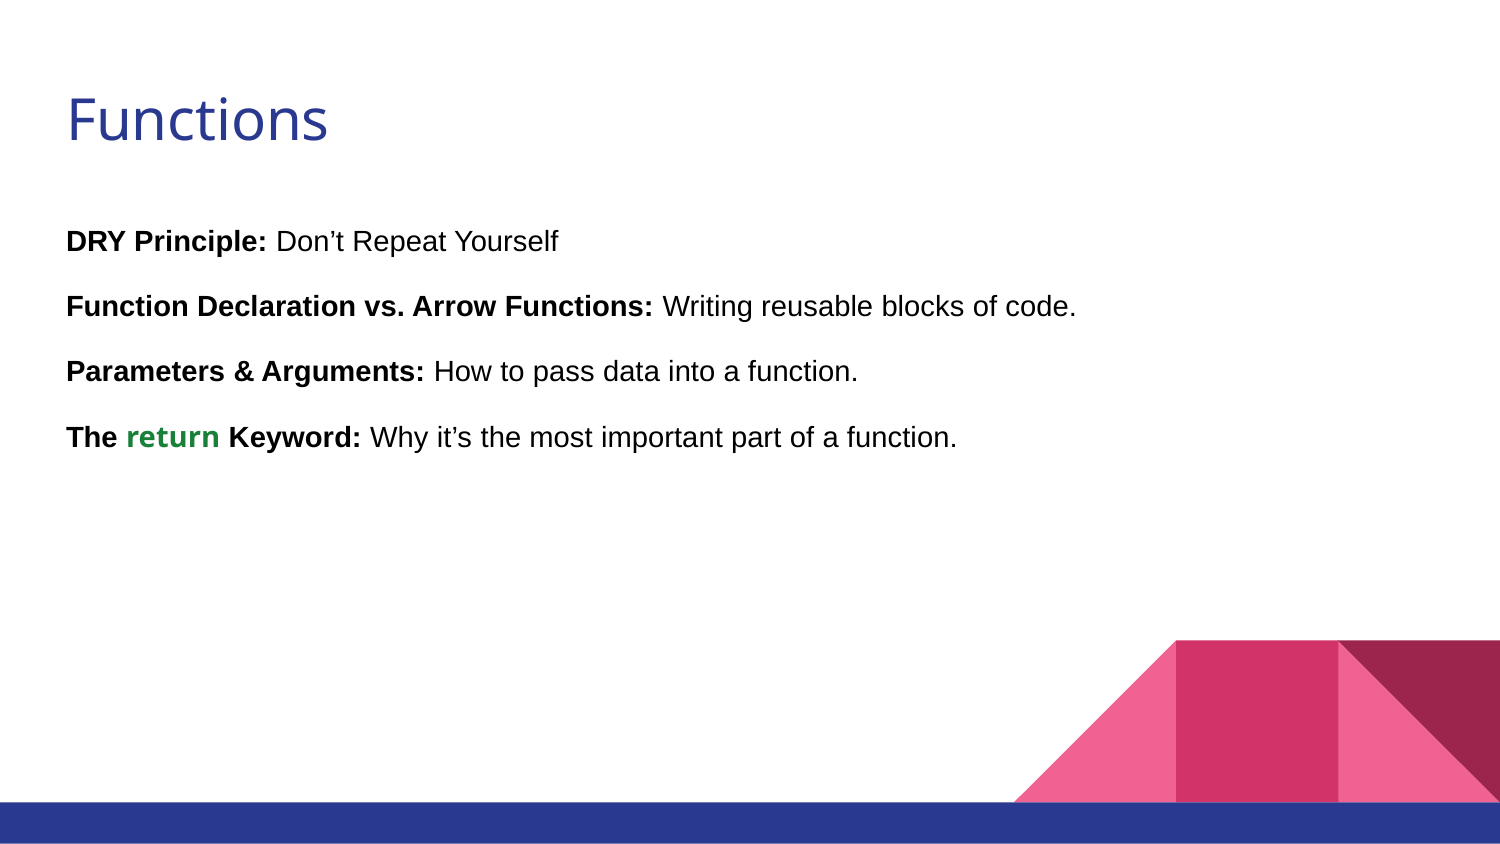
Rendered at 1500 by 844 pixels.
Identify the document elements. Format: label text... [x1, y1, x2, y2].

title Functions [51, 67, 1449, 167]
list DRY Principle: Don’t Repeat Yourself Function Declaration vs. Arrow Functions: Writing reusable blocks of code. Parameters & Arguments: How to pass data into a function. The return Keyword: Why it’s the most important part of a function. [51, 201, 1449, 750]
